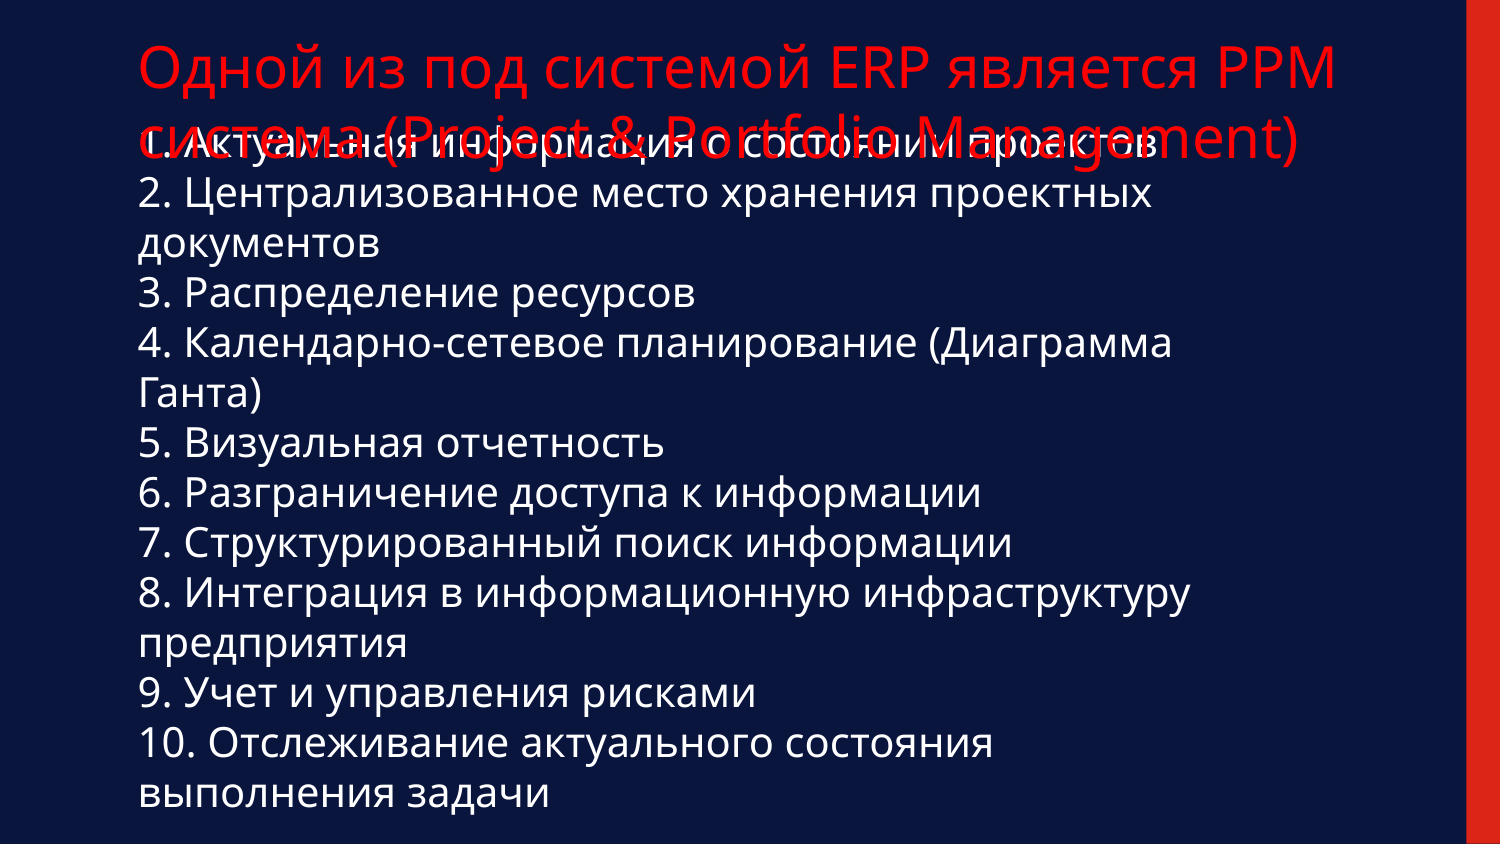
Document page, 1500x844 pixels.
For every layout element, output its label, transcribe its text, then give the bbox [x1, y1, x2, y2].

title 1. Актуальная информация о состоянии проектов 2. Централизованное место хранения проектных документов 3. Распределение ресурсов 4. Календарно-сетевое планирование (Диаграмма Ганта) 5. Визуальная отчетность 6. Разграничение доступа к информации 7. Структурированный поиск информации 8. Интеграция в информационную инфраструктуру предприятия 9. Учет и управления рисками 10. Отслеживание актуального состояния выполнения задачи [122, 205, 1250, 777]
title Одной из под системой ERP является PPM система (Project & Portfolio Management) [122, 38, 1355, 185]
